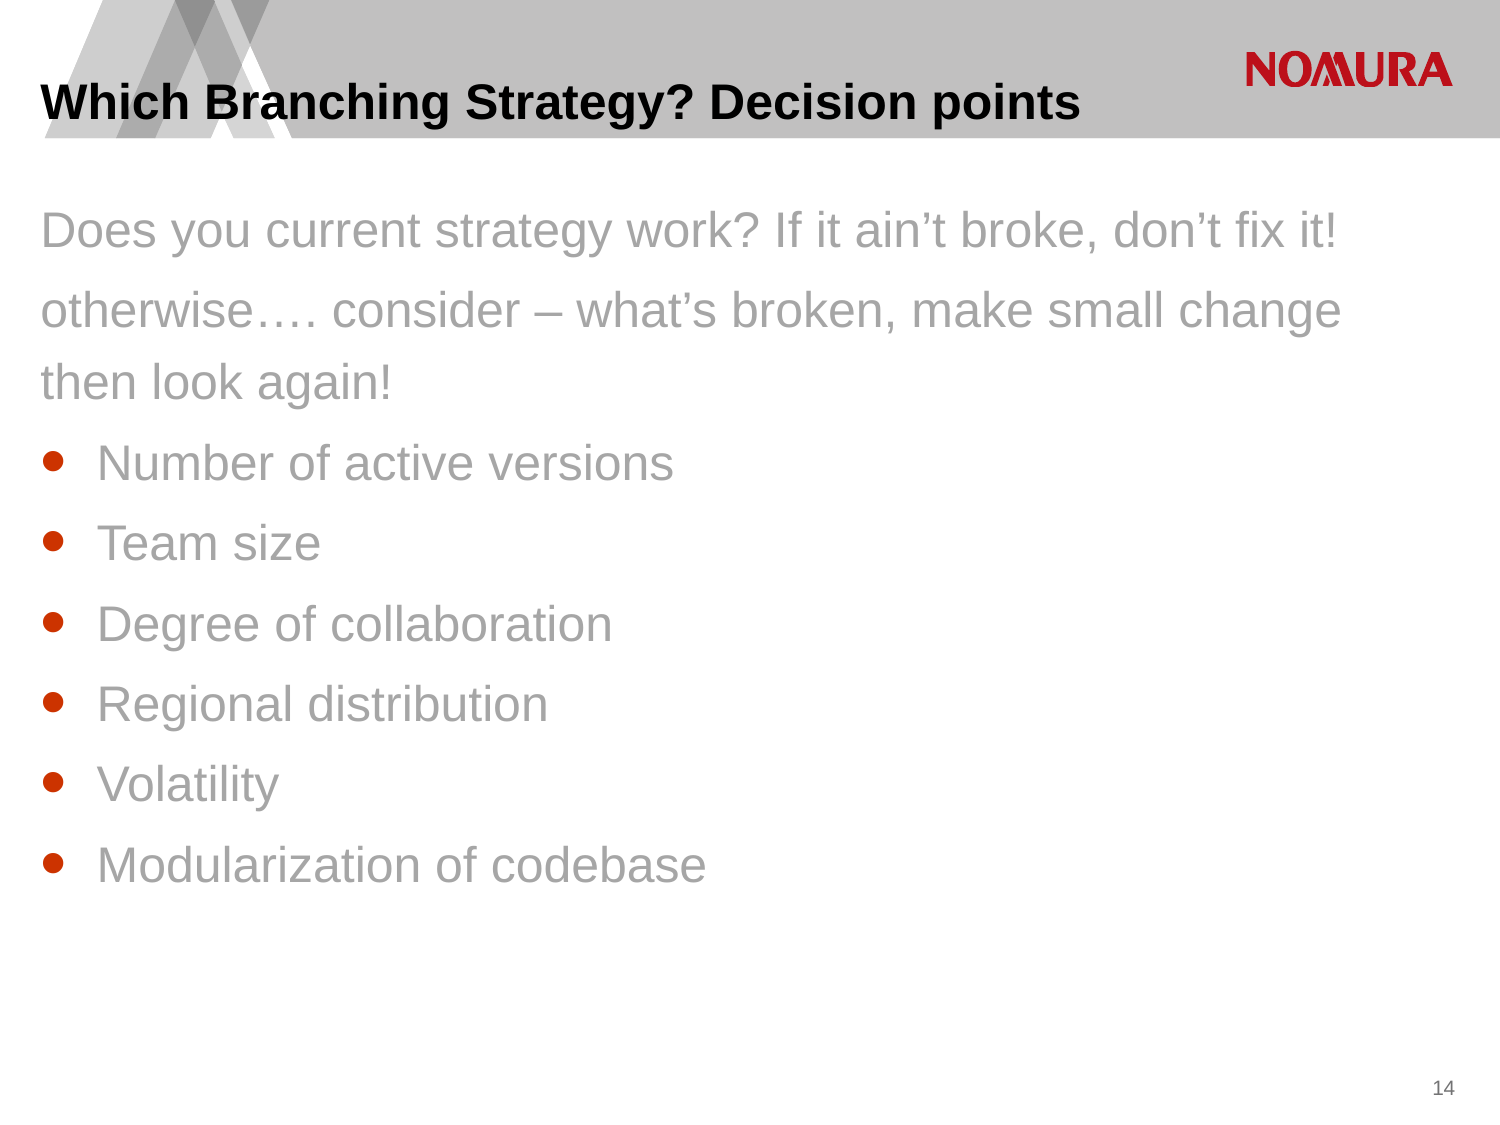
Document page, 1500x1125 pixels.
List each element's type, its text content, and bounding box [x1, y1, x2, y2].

footer 13 [1337, 1070, 1459, 1108]
list Does you current strategy work? If it ain’t broke, don’t fix it! otherwise…. consider – what’s broken, make small change then look again! Number of active versions Team size Degree of collaboration Regional distribution Volatility Modularization of codebase [40, 174, 1460, 959]
list Which Branching Strategy? Decision points [40, 62, 1460, 157]
